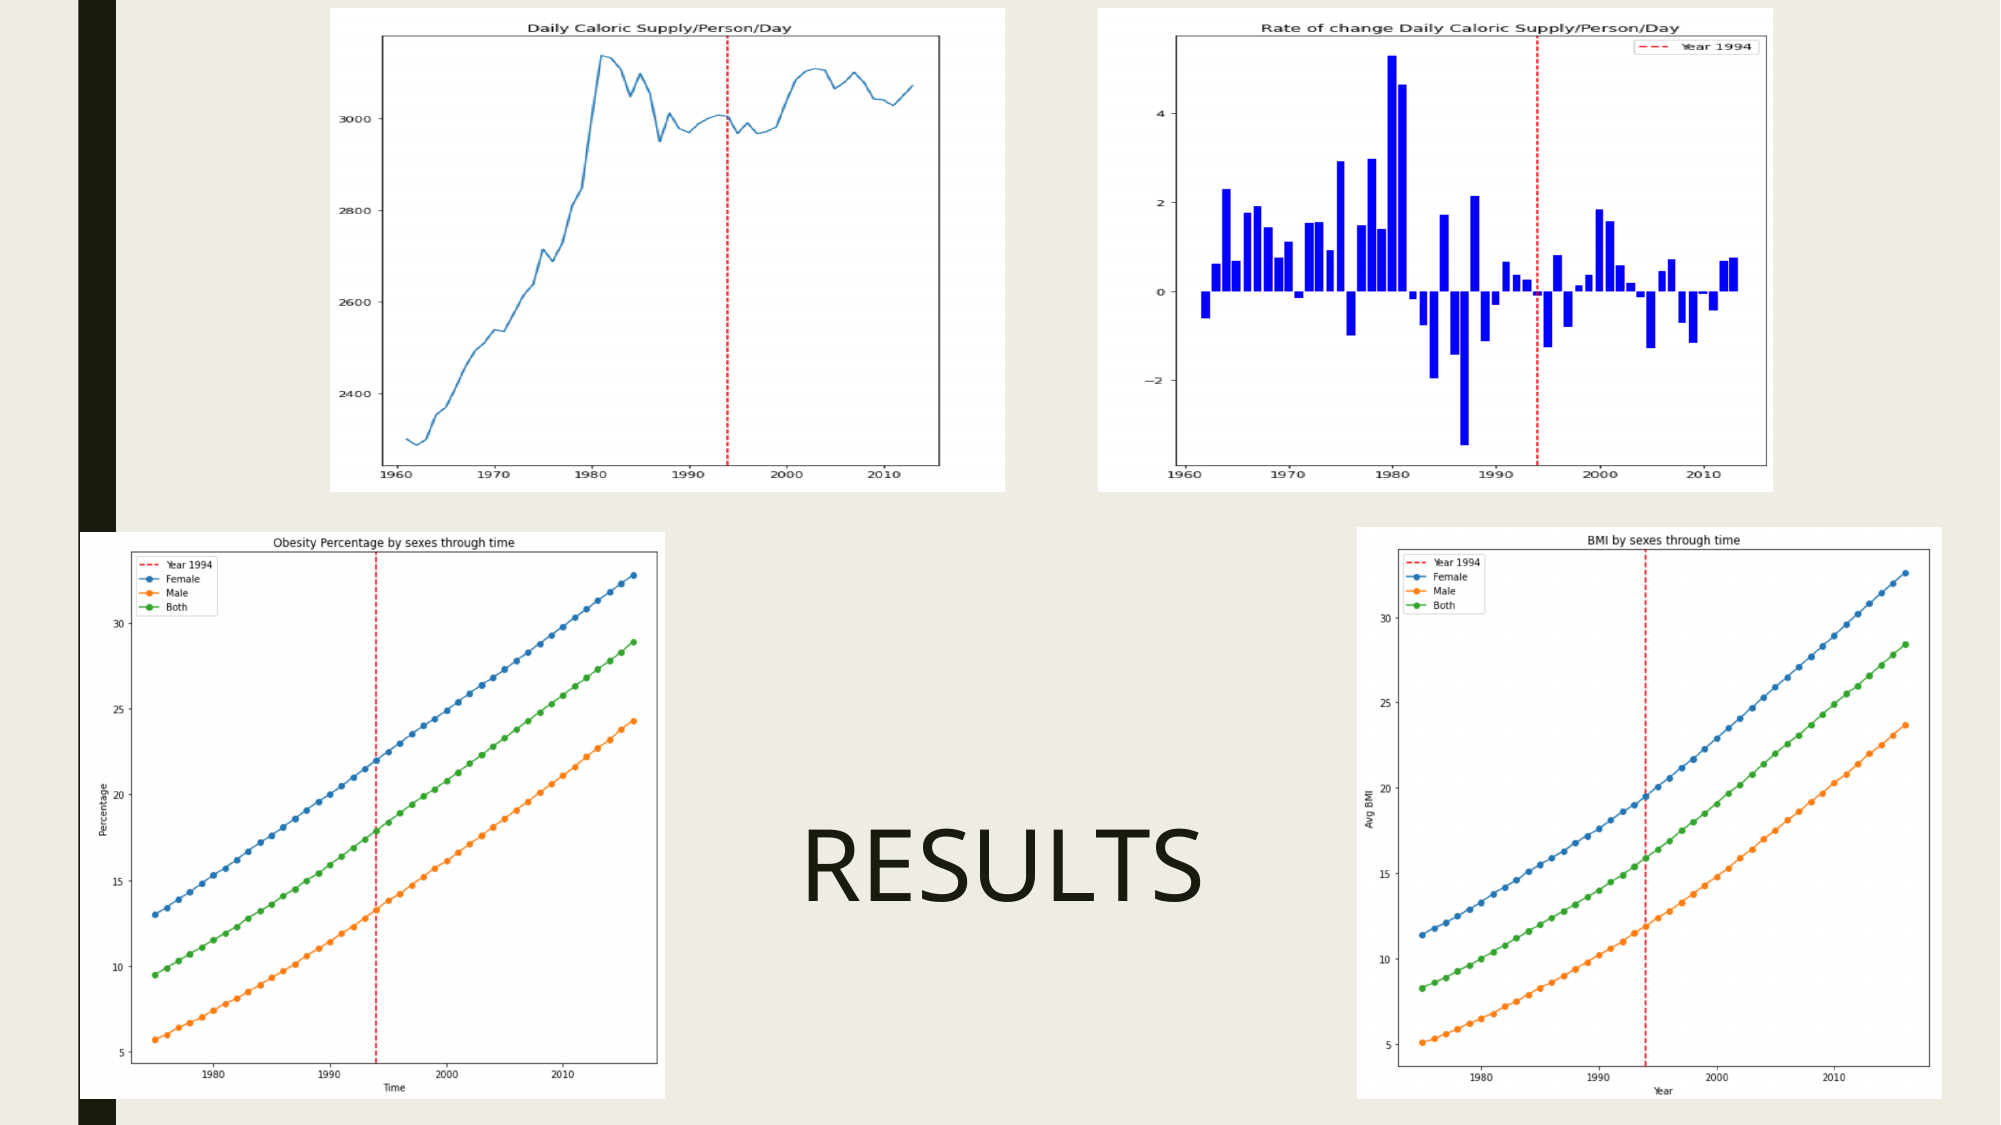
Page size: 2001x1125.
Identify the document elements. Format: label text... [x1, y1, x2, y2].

picture [1097, 8, 1774, 492]
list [80, 532, 665, 1099]
title Results [665, 777, 1357, 931]
picture [329, 8, 1006, 492]
picture [1357, 527, 1942, 1099]
